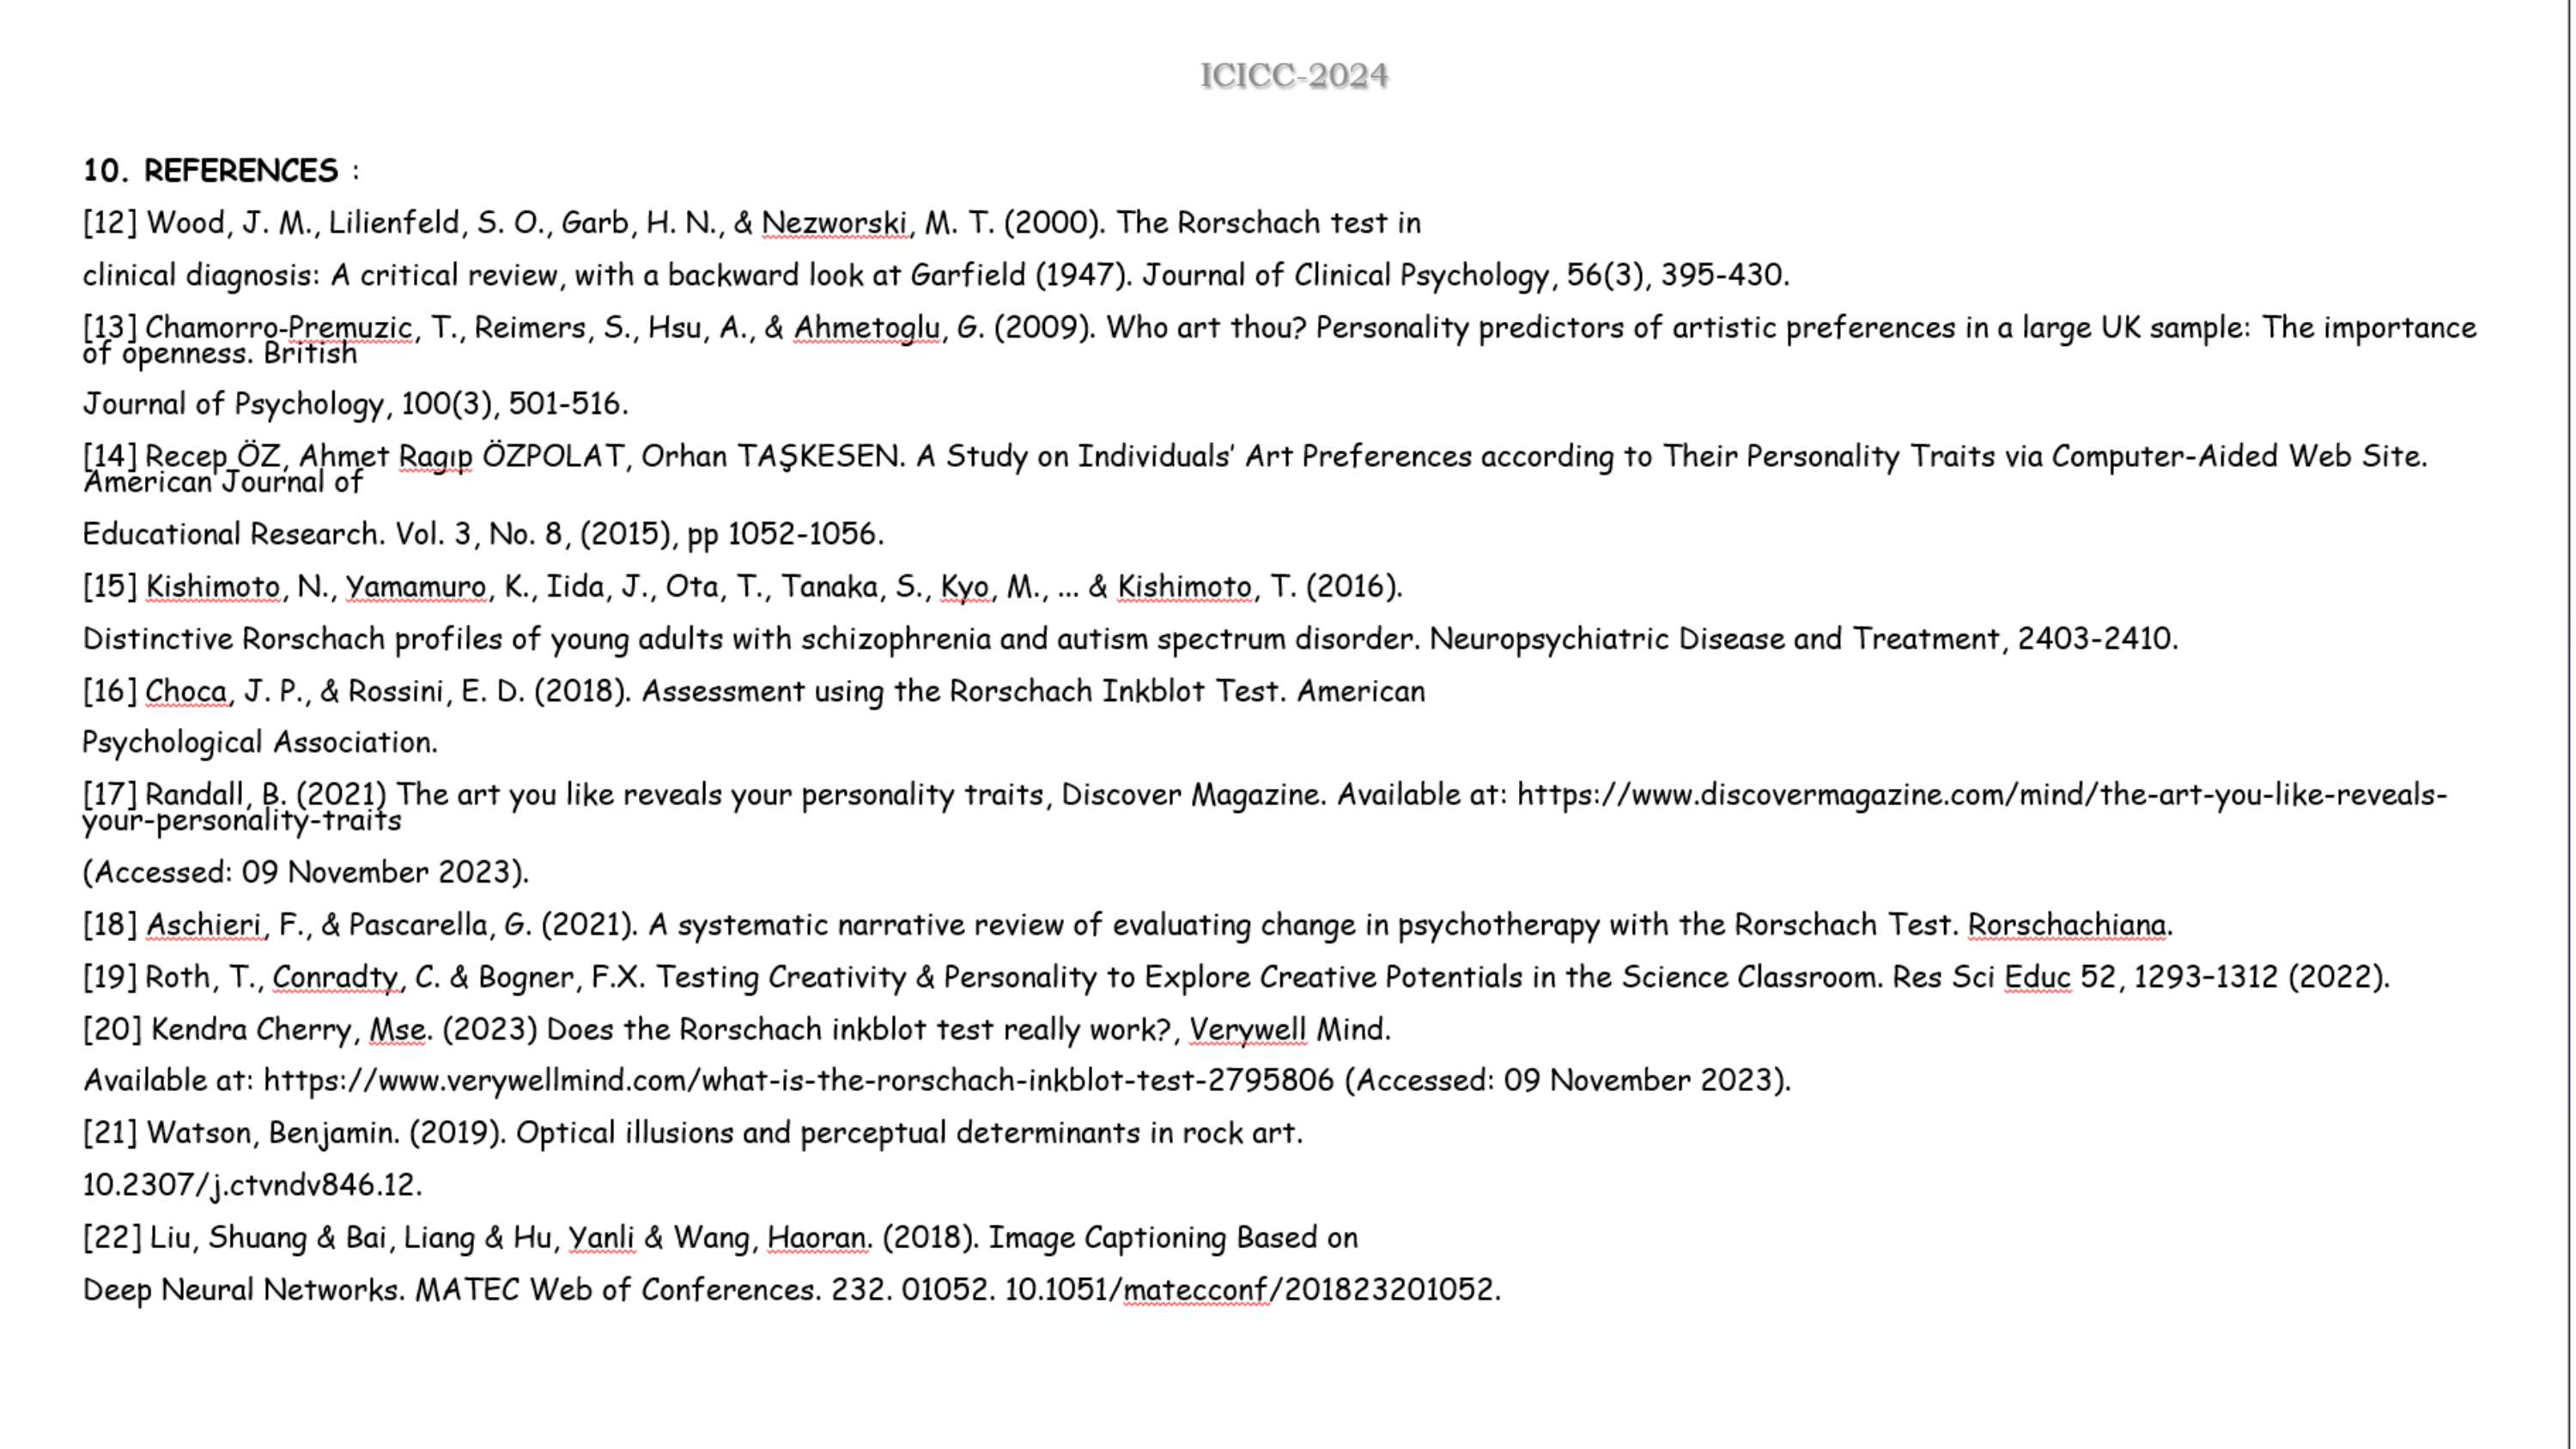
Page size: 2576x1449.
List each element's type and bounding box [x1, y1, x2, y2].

text_box [0, 0, 2571, 1449]
